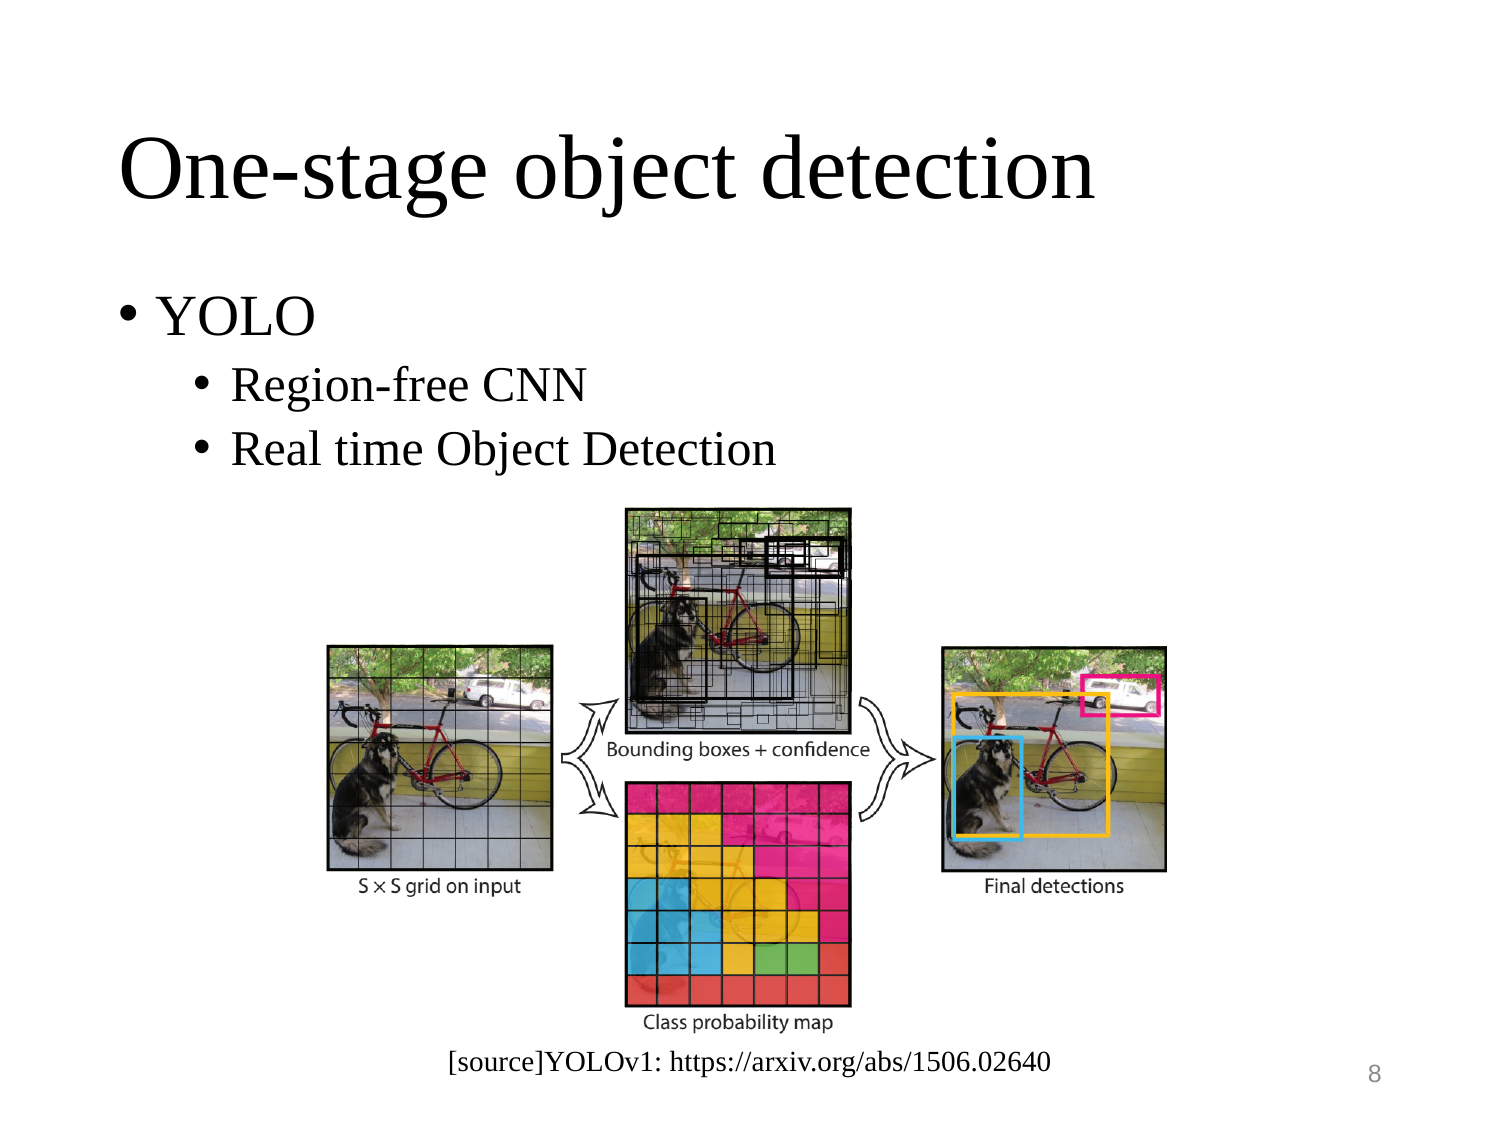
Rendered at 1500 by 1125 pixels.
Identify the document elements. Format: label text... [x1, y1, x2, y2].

list YOLO Region-free CNN Real time Object Detection [103, 277, 1397, 992]
slide_number 8 [1059, 1042, 1397, 1103]
picture [309, 483, 1191, 1042]
text_box [source]YOLOv1: https://arxiv.org/abs/1506.02640 [272, 1034, 1228, 1085]
title One-stage object detection [103, 59, 1397, 277]
